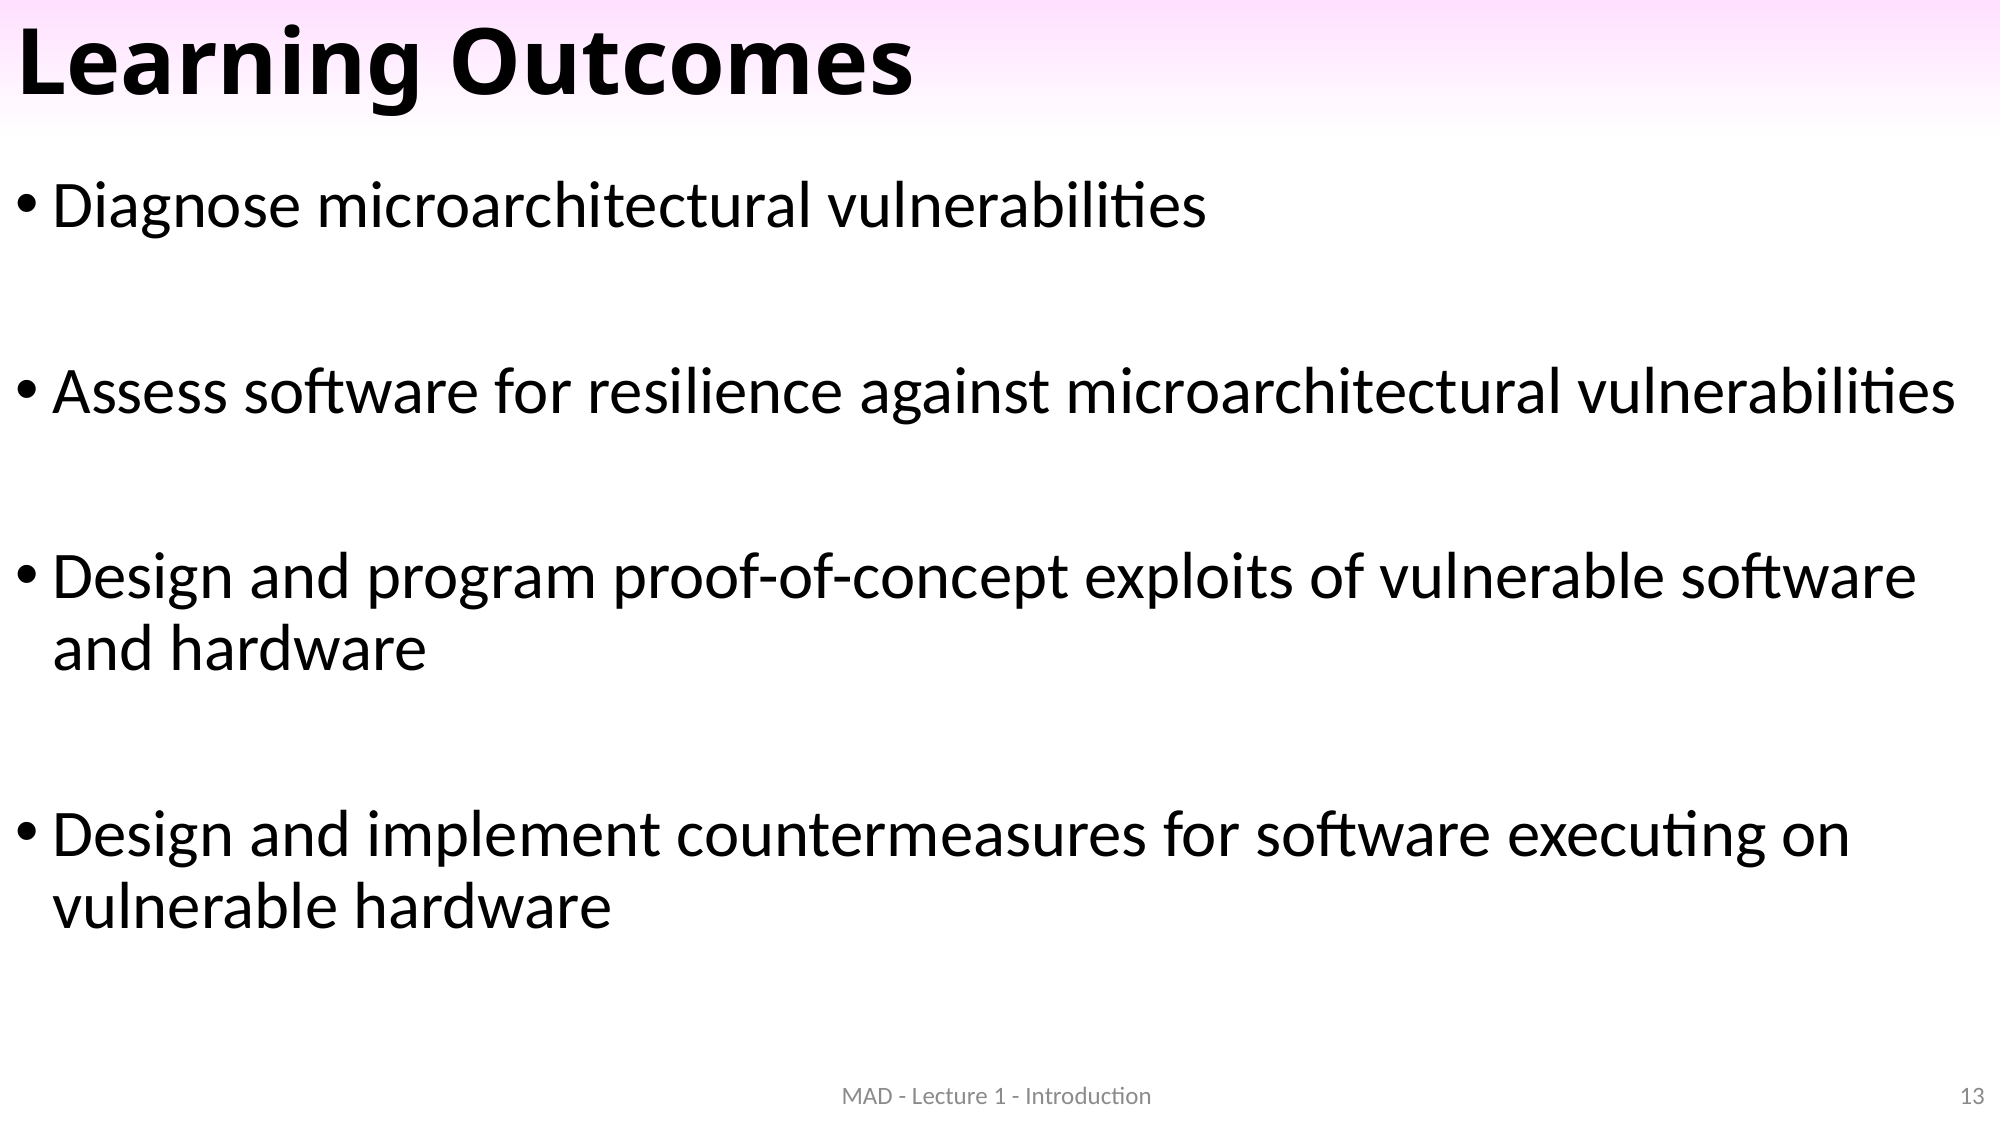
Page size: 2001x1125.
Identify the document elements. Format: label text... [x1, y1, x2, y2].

footer MAD - Lecture 1 - Introduction [662, 1065, 1338, 1125]
title Learning Outcomes [0, 0, 2000, 131]
list Diagnose microarchitectural vulnerabilities Assess software for resilience against microarchitectural vulnerabilities Design and program proof-of-concept exploits of vulnerable software and hardware Design and implement countermeasures for software executing on vulnerable hardware [0, 162, 2000, 1066]
slide_number 13 [1550, 1065, 2000, 1125]
